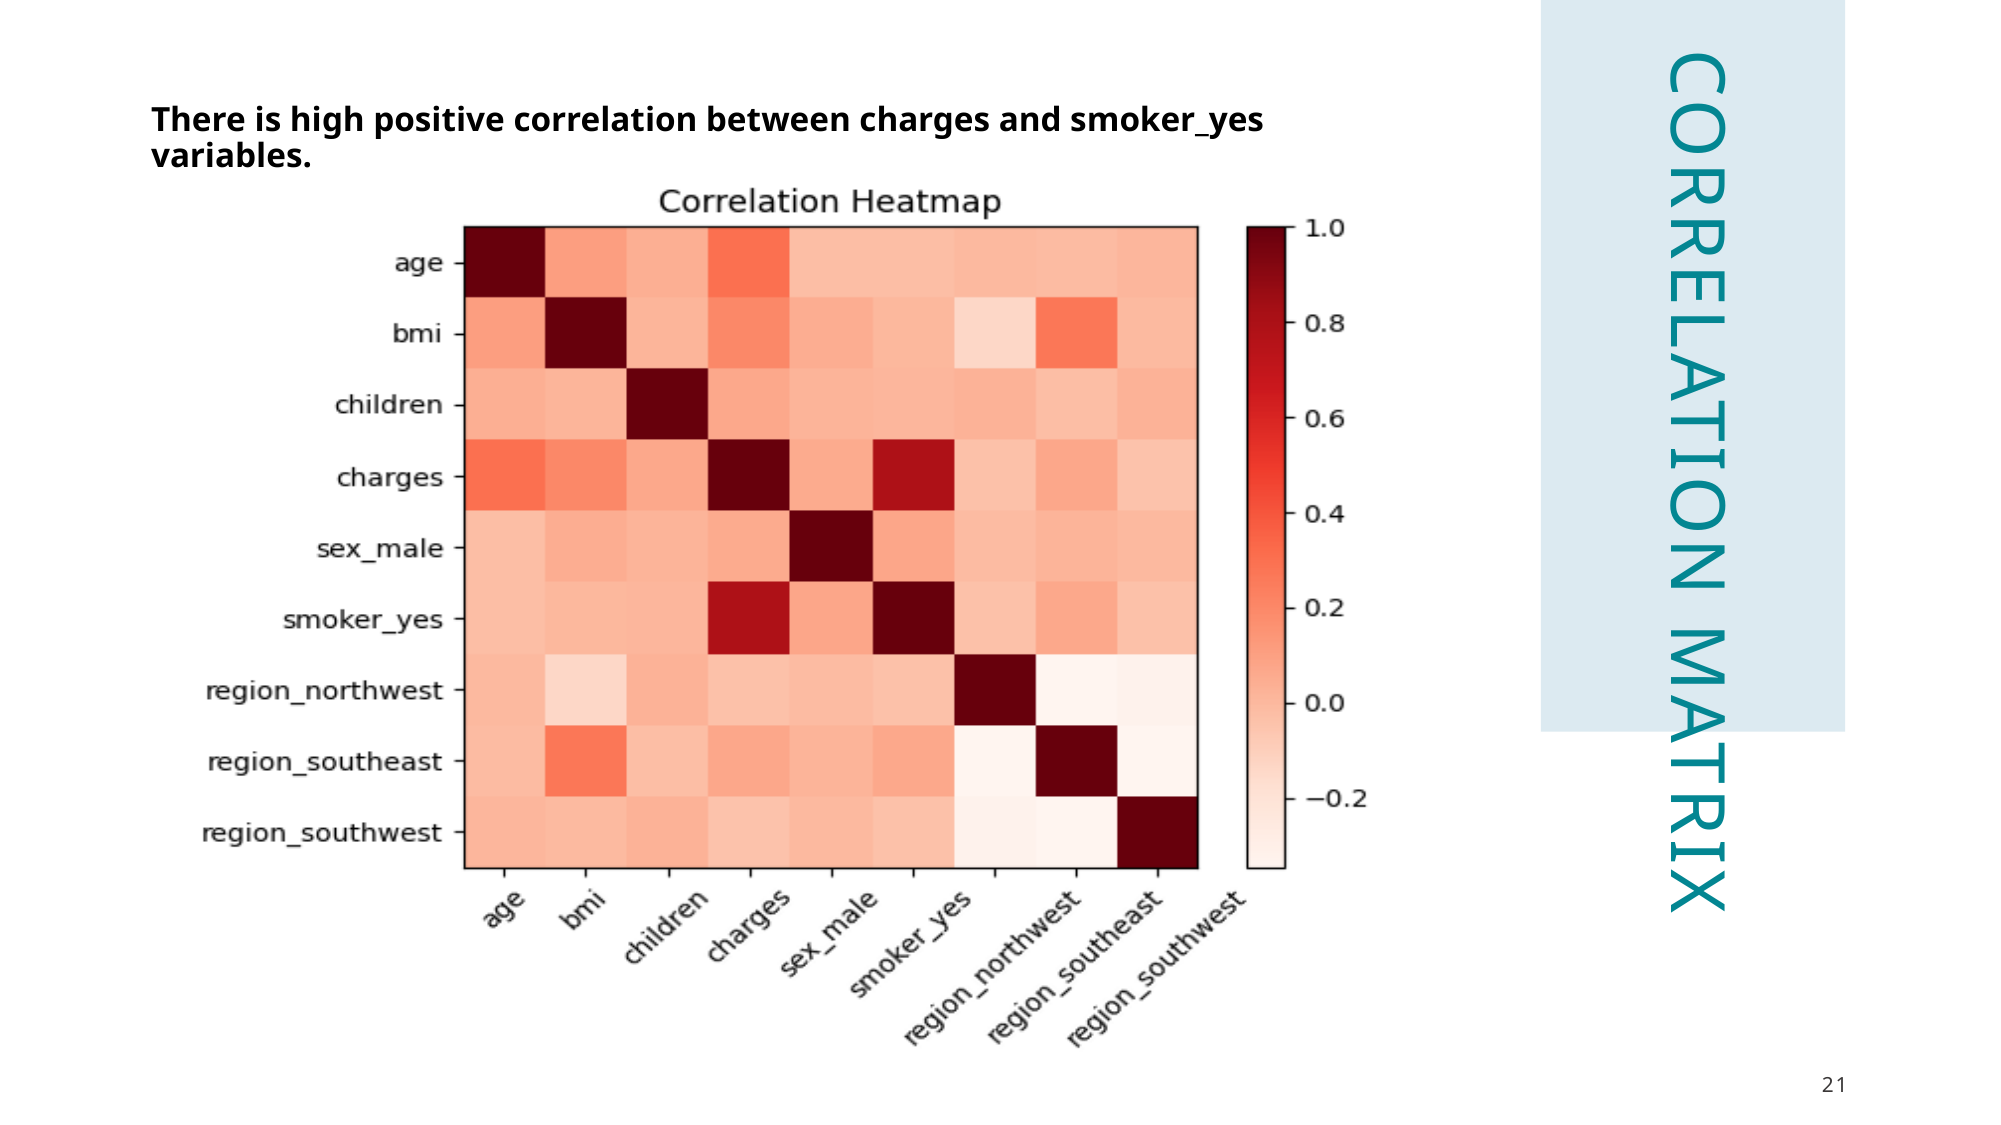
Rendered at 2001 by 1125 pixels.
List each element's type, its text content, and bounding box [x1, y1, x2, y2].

picture [181, 171, 1388, 1069]
slide_number 21 [1412, 1068, 1863, 1103]
title Correlation matrix [1611, 34, 1775, 1086]
text_box There is high positive correlation between charges and smoker_yes variables. [136, 95, 1342, 161]
